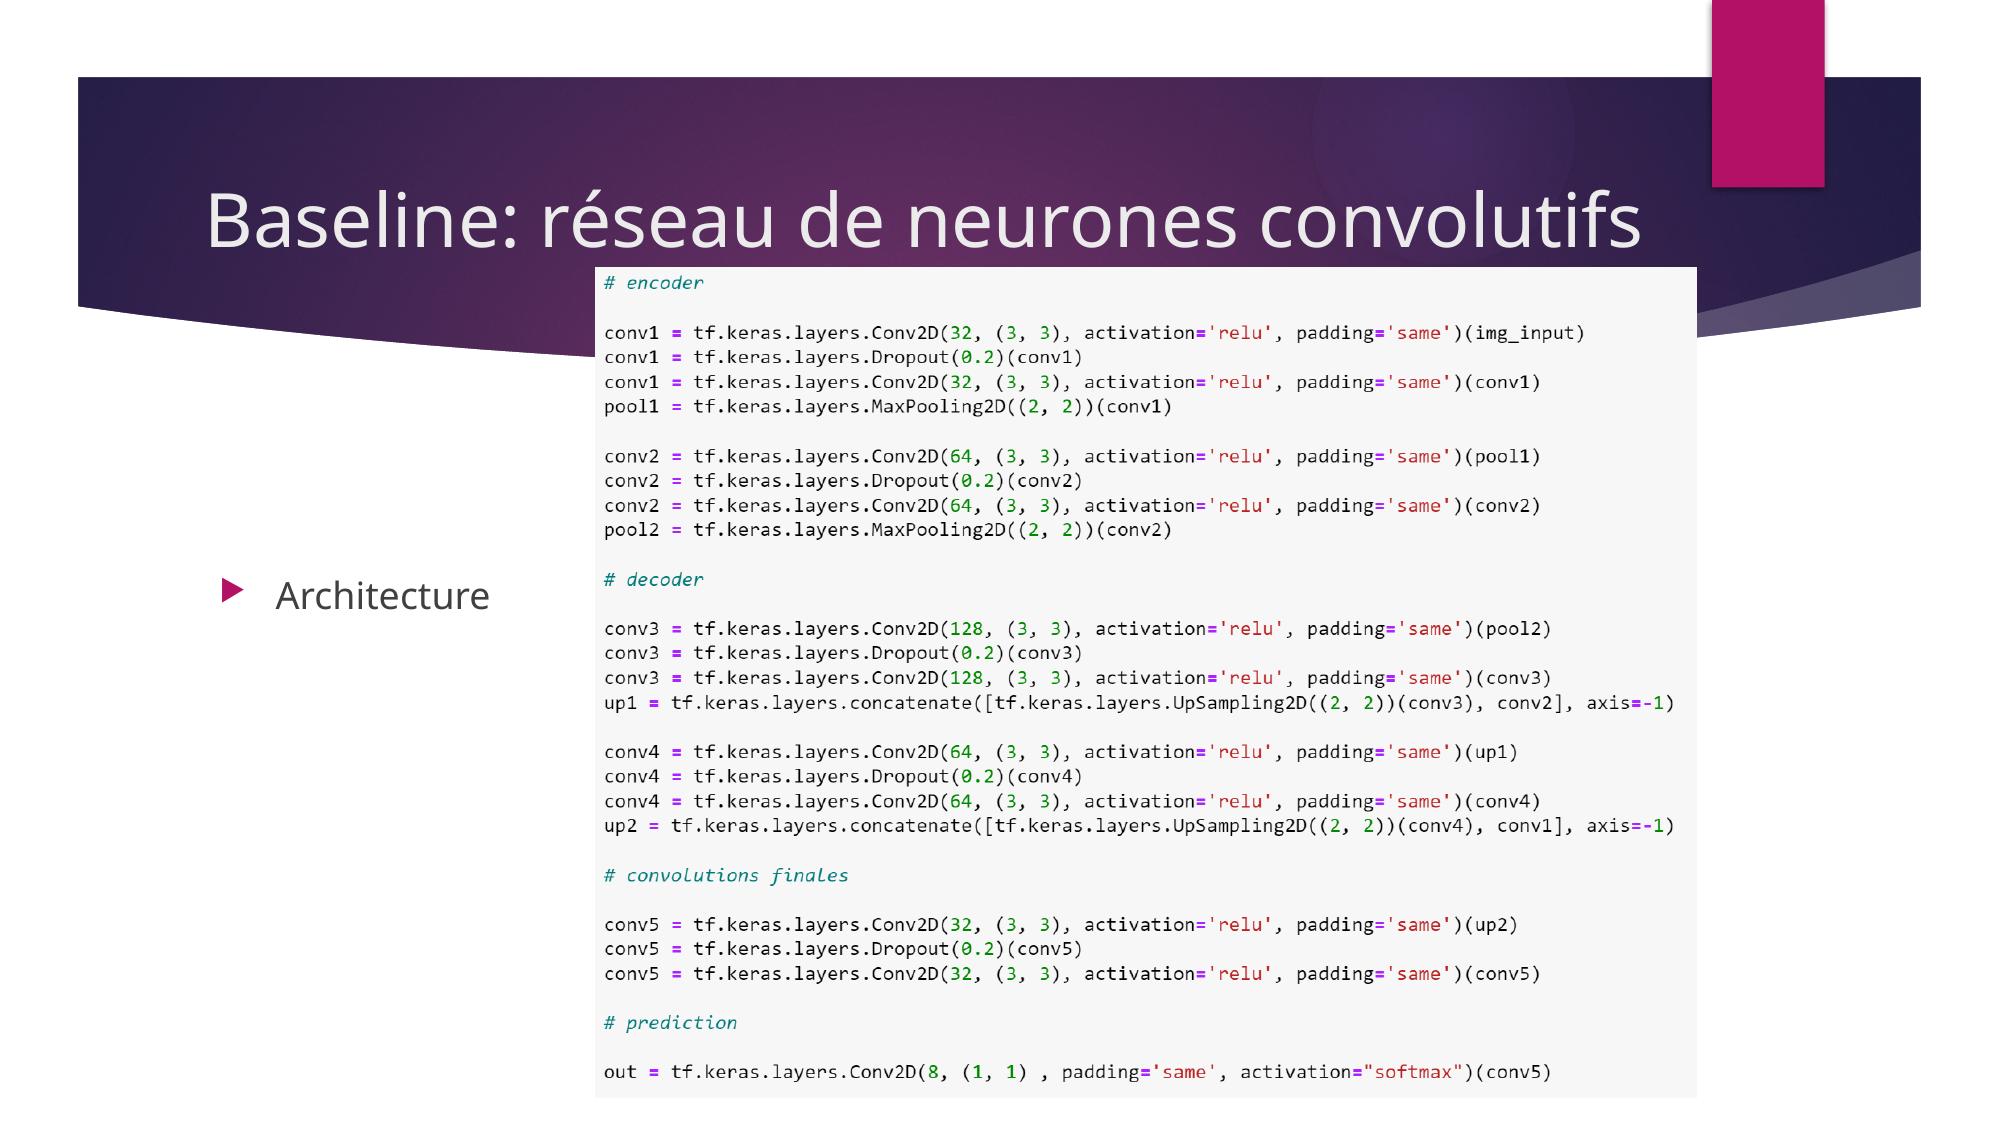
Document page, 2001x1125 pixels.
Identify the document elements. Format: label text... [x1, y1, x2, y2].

title Baseline: réseau de neurones convolutifs [189, 159, 1730, 276]
picture [595, 266, 1698, 1098]
list Architecture [204, 564, 1653, 1125]
